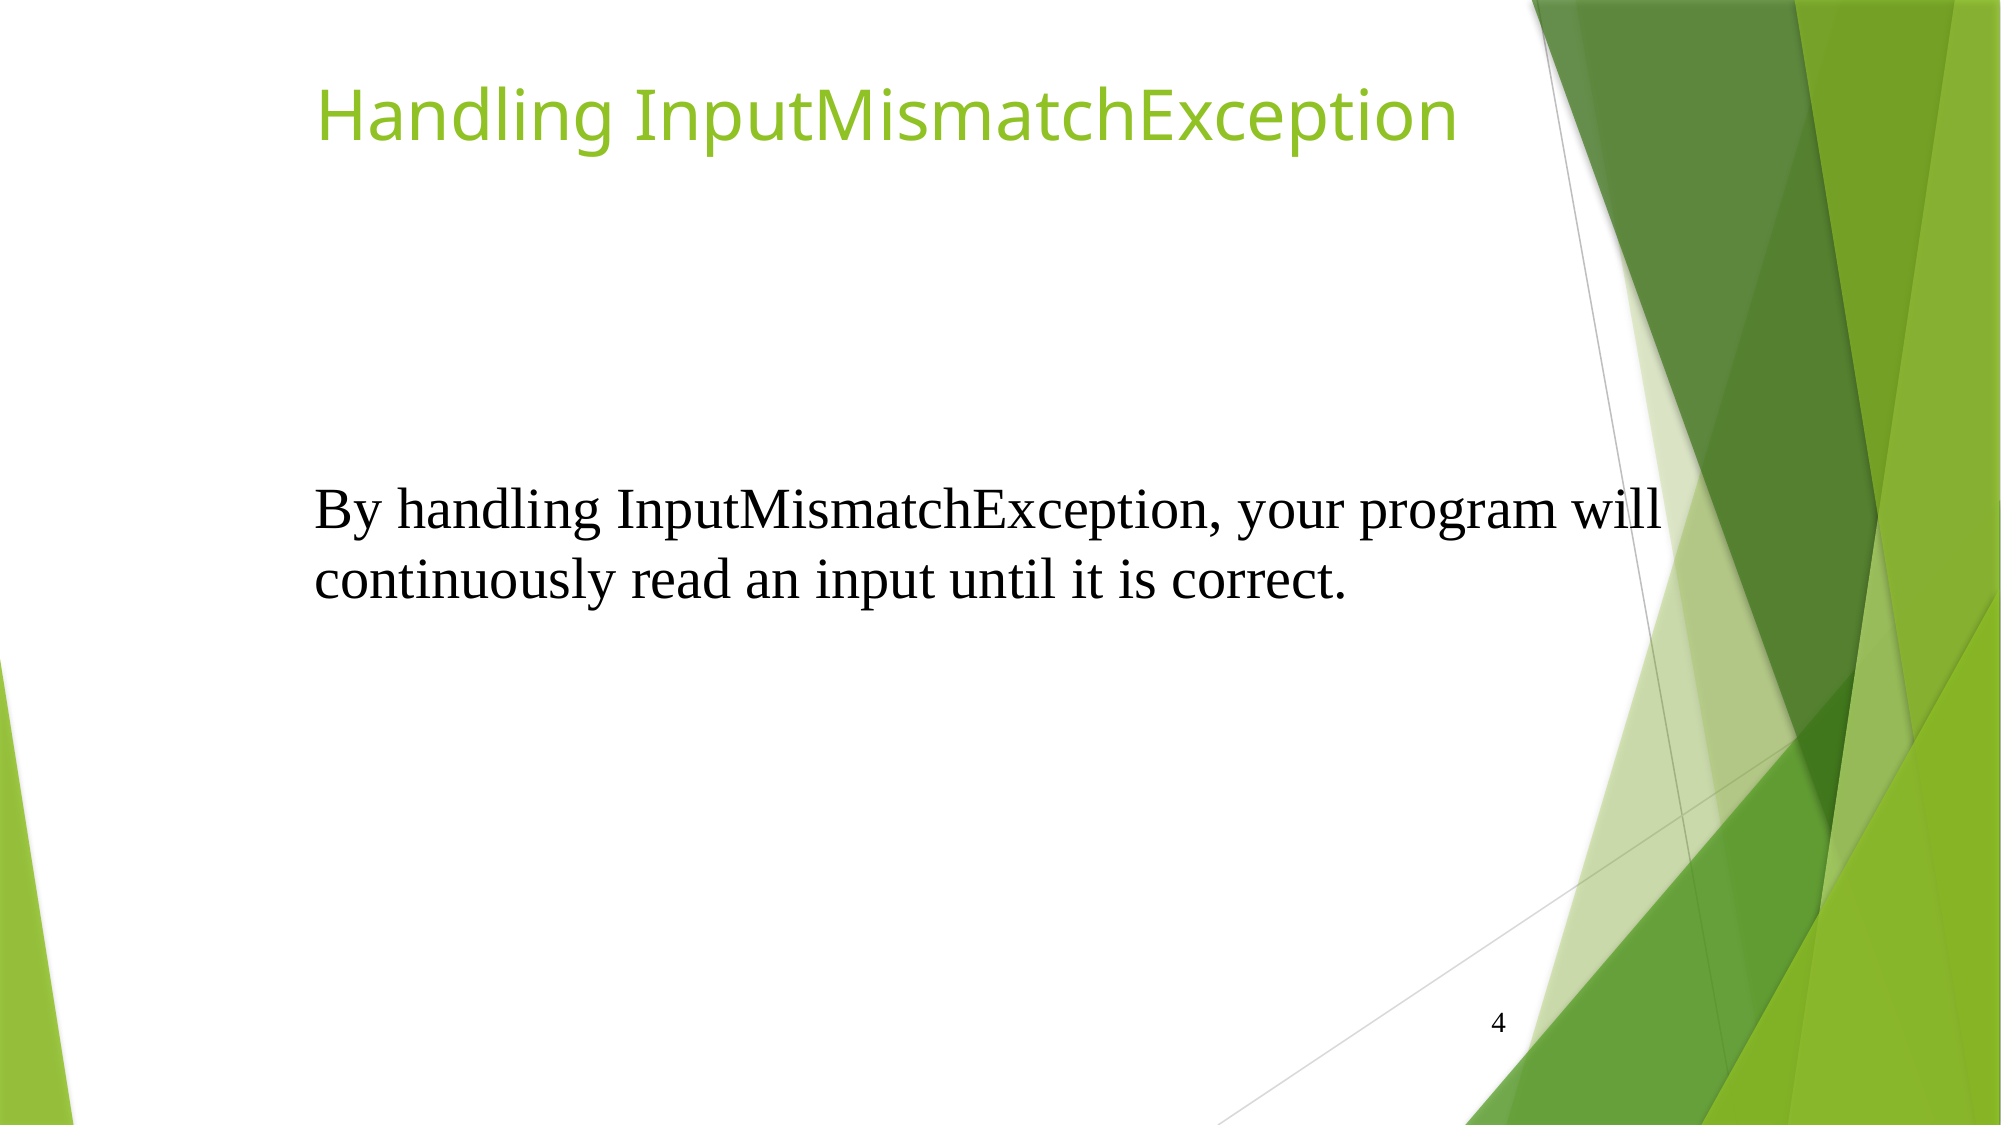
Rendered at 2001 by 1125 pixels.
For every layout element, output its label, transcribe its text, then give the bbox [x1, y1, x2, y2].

title Handling InputMismatchException [300, 62, 1700, 163]
text_box By handling InputMismatchException, your program will continuously read an input until it is correct. [300, 462, 1700, 618]
slide_number 4 [1409, 991, 1522, 1051]
